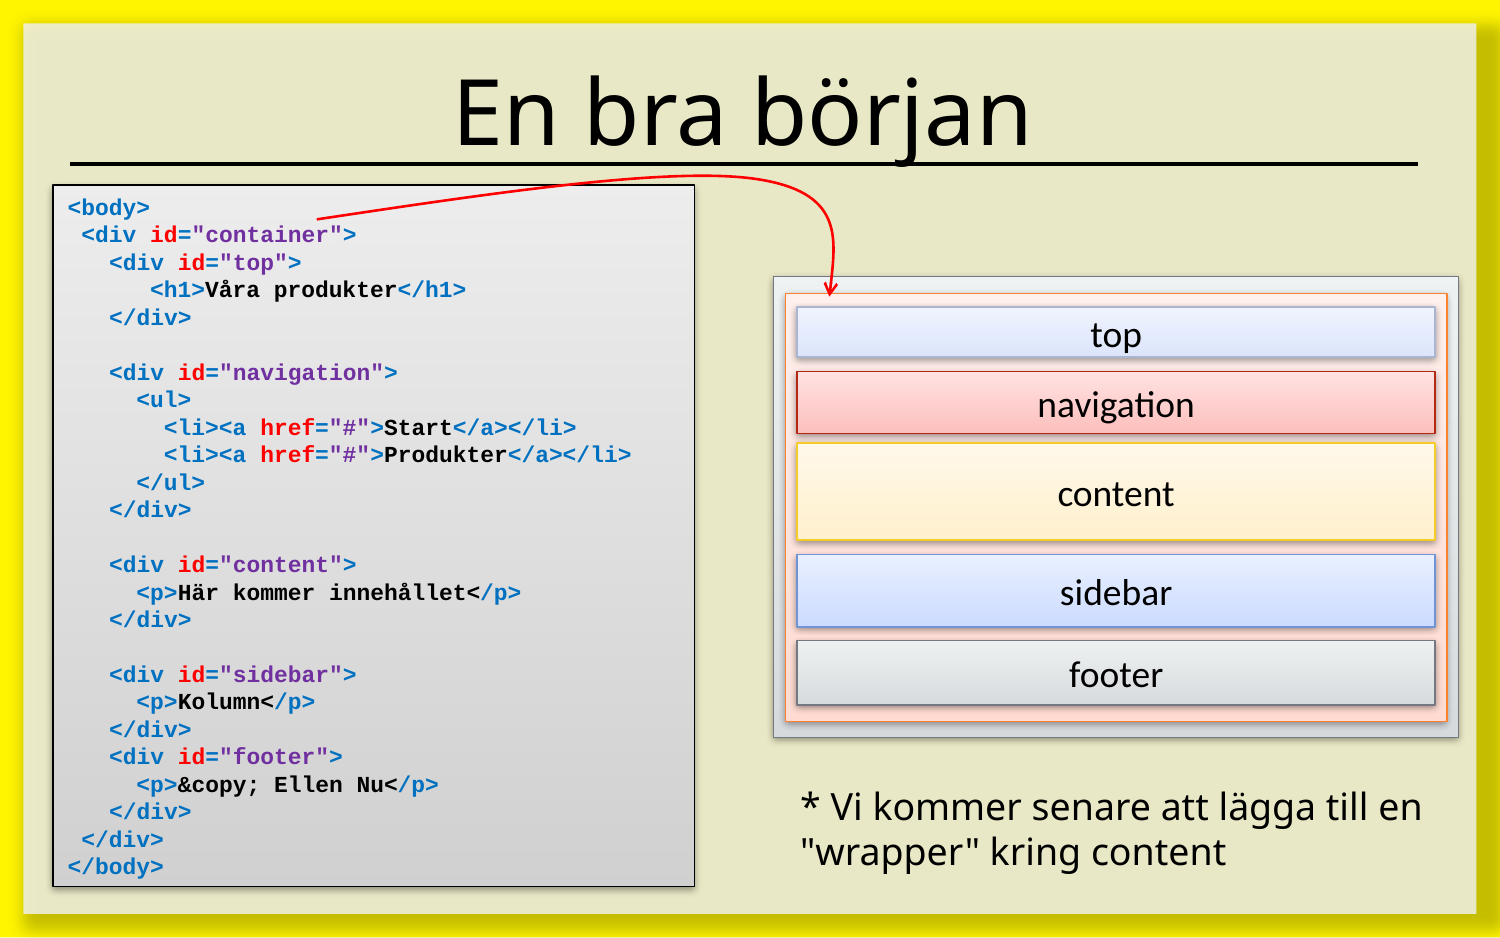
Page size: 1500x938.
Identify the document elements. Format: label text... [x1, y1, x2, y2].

text_box navigation [796, 371, 1436, 434]
text_box content [796, 442, 1436, 541]
title En bra början [105, 46, 1381, 174]
text_box [773, 276, 1459, 738]
table_cell Ja [792, 373, 1439, 442]
text_box <body> <div id="container"> <div id="top"> <h1>Våra produkter</h1> </div> <div id="navigation"> <ul> <li><a href="#">Start</a></li> <li><a href="#">Produkter</a></li> </ul> </div> <div id="content"> <p>Här kommer innehållet</p> </div> <div id="sidebar"> <p>Kolumn</p> </div> <div id="footer"> <p>&copy; Ellen Nu</p> </div> </div> </body> [52, 184, 695, 887]
text_box [316, 174, 839, 297]
text_box * Vi kommer senare att lägga till en "wrapper" kring content [785, 775, 1459, 881]
text_box sidebar [796, 554, 1436, 628]
text_box top [796, 306, 1436, 358]
text_box footer [796, 640, 1436, 706]
text_box [785, 293, 1448, 722]
